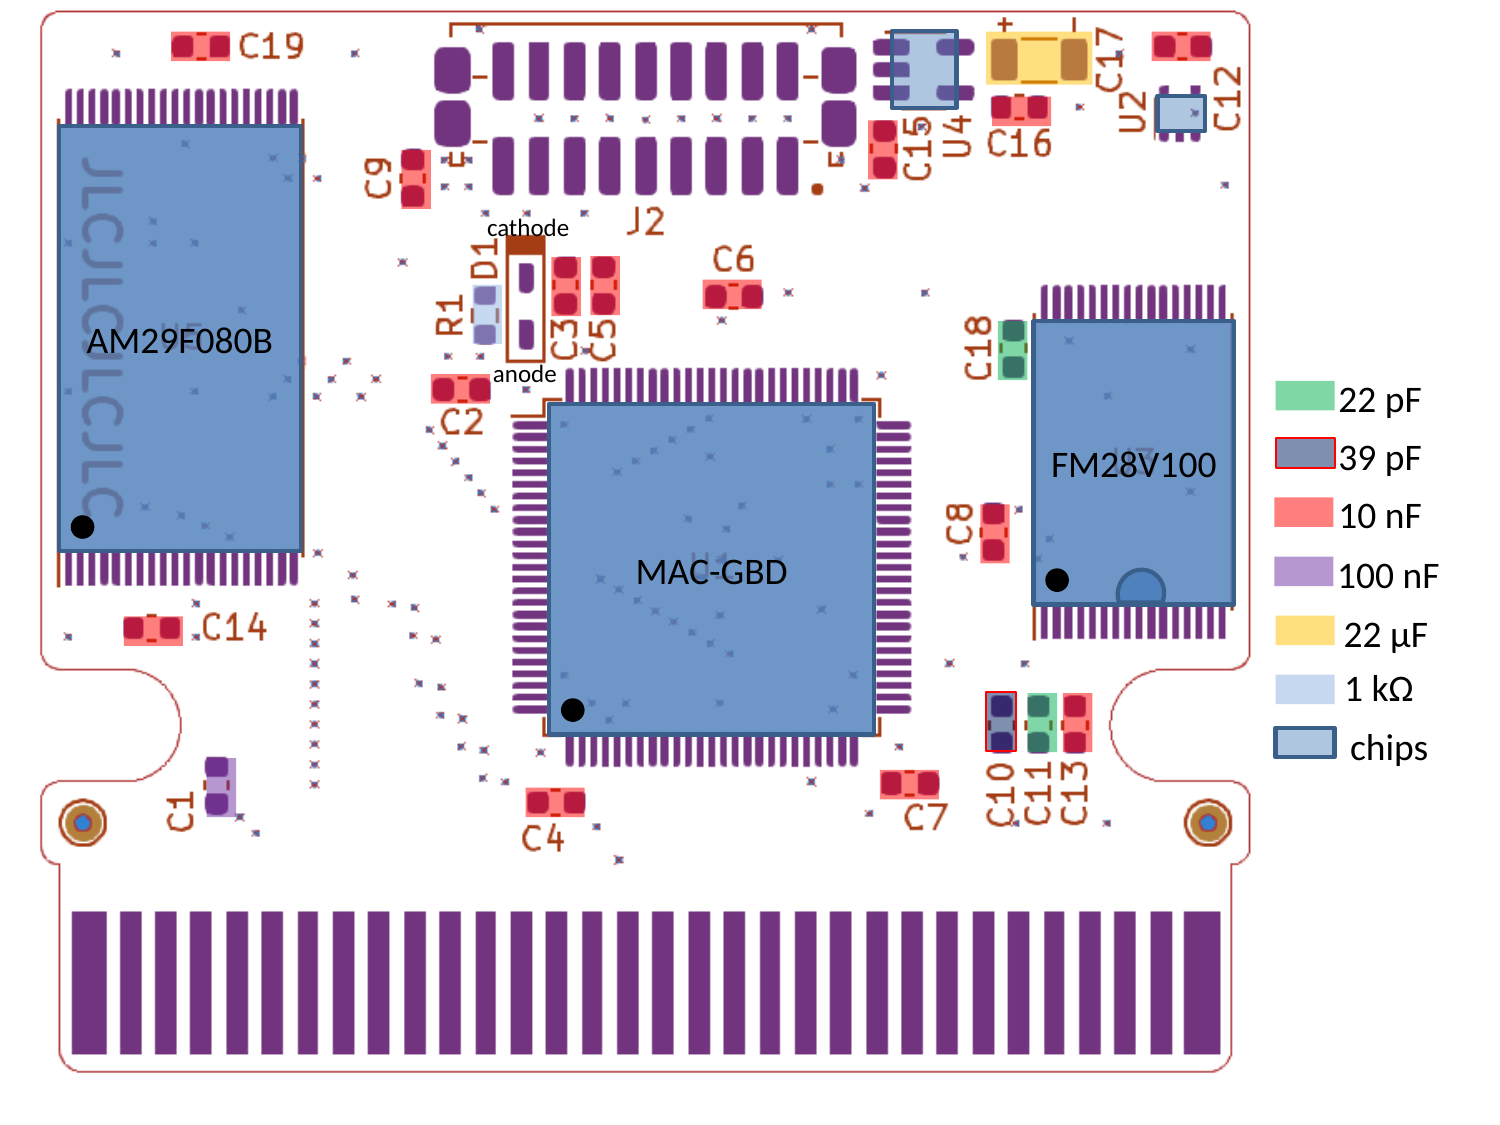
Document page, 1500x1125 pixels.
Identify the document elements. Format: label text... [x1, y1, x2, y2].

text_box 22 pF [1323, 367, 1437, 425]
text_box [1272, 495, 1323, 529]
text_box [1273, 613, 1329, 647]
text_box 39 pF [1323, 425, 1437, 485]
text_box 10 nF [1323, 485, 1437, 543]
text_box [1273, 726, 1335, 759]
text_box [1273, 673, 1329, 706]
text_box [1273, 379, 1323, 412]
text_box chips [1335, 715, 1444, 776]
picture [29, 1, 1264, 1084]
text_box 100 nF [1322, 543, 1455, 603]
text_box 22 µF [1329, 602, 1444, 662]
text_box 1 kΩ [1329, 656, 1429, 717]
text_box [1272, 554, 1322, 588]
text_box [1273, 436, 1323, 470]
